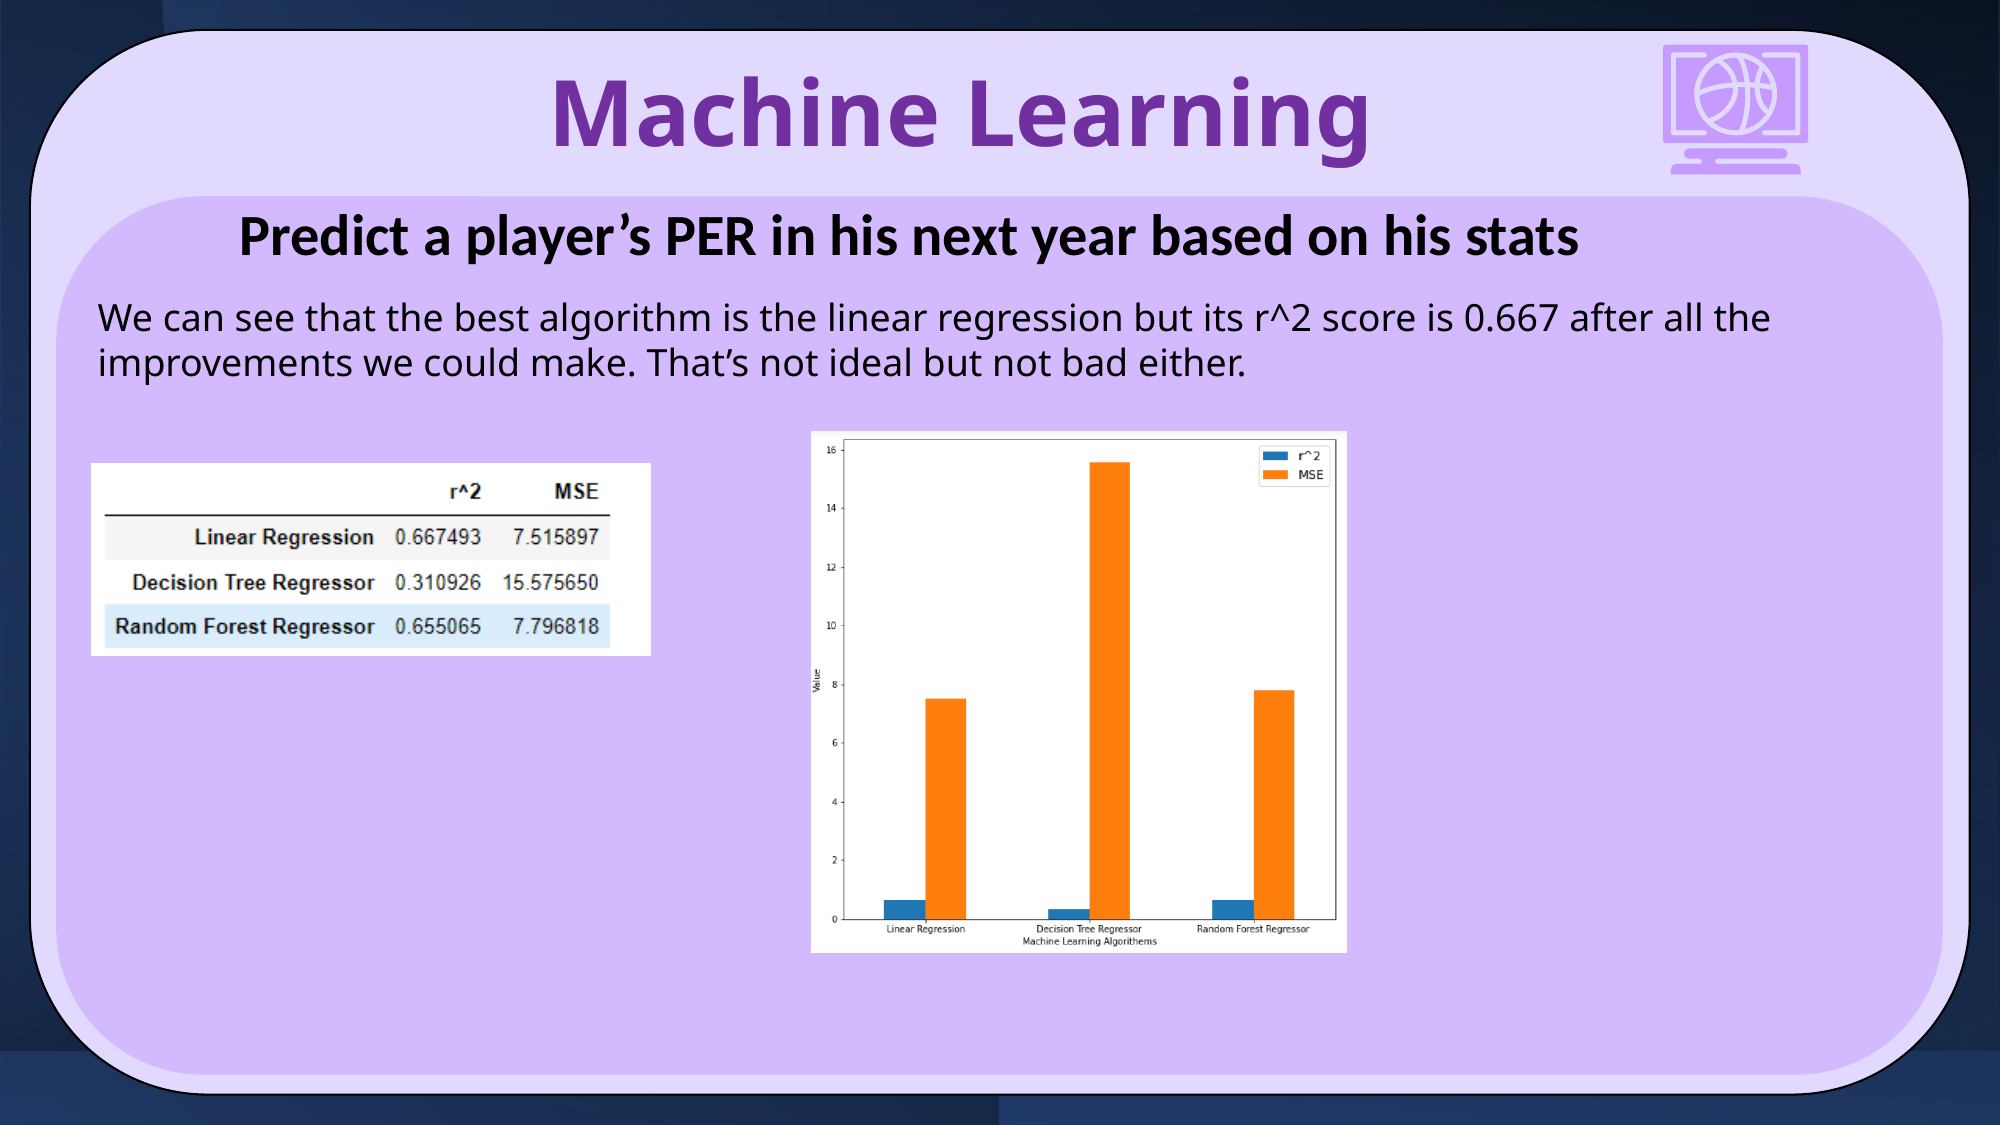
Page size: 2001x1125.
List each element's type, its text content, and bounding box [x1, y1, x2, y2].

text_box Machine Learning [325, 60, 1598, 174]
text_box [0, 0, 1999, 1125]
text_box [160, 0, 1840, 34]
text_box We can see that the best algorithm is the linear regression but its r^2 score is 0.667 after all the improvements we could make. That’s not ideal but not bad either. [83, 286, 1887, 481]
picture [91, 463, 651, 657]
picture [811, 431, 1347, 953]
text_box [28, 28, 1971, 1096]
text_box Predict a player’s PER in his next year based on his stats [224, 189, 1918, 275]
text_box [1663, 44, 1809, 175]
text_box [56, 196, 1943, 1075]
